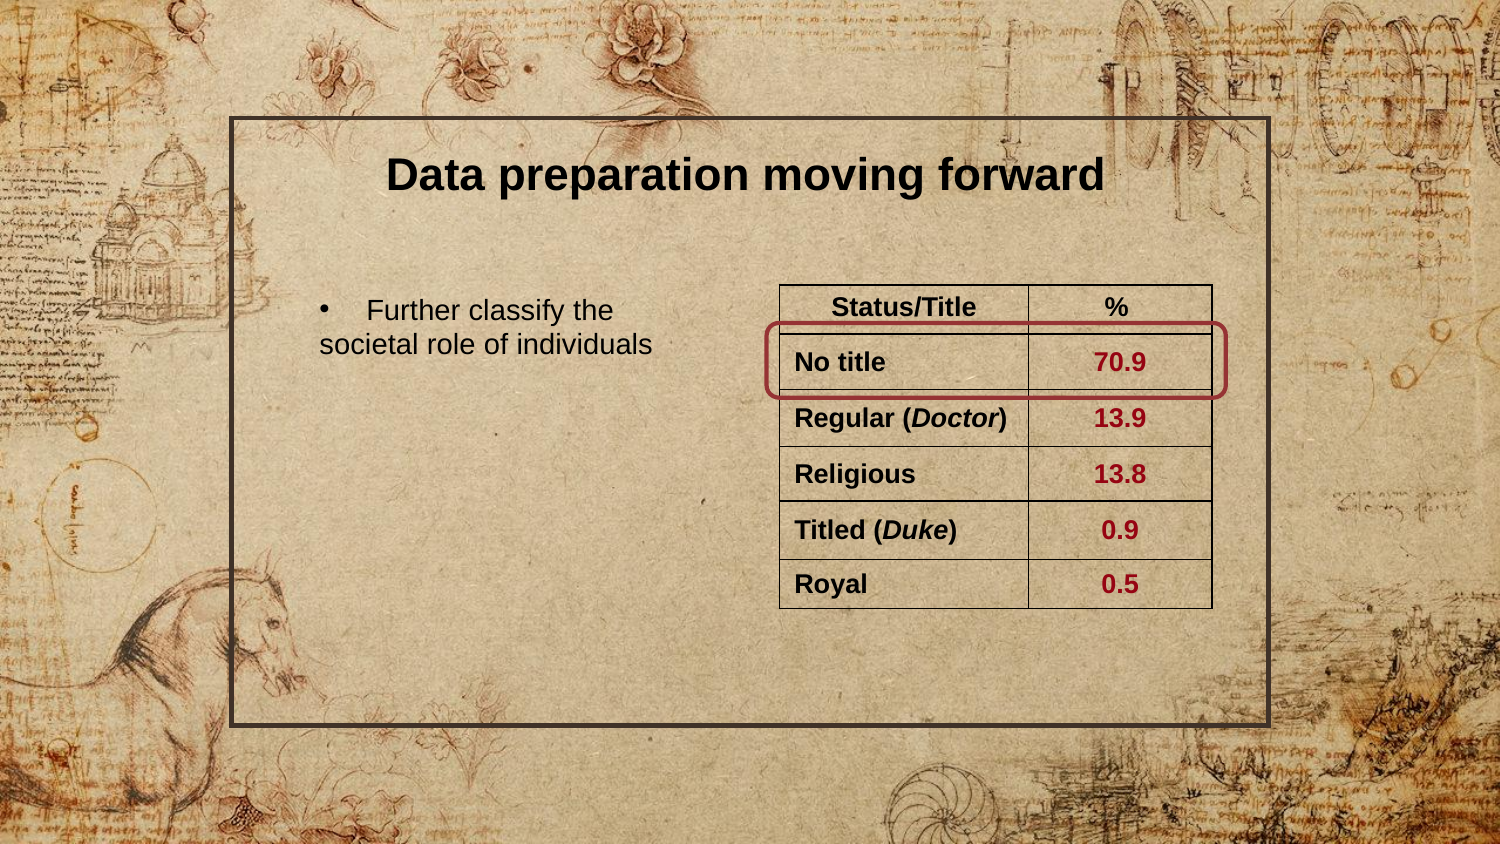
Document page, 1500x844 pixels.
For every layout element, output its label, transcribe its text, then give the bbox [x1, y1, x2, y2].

table_cell 0.5 [1029, 560, 1211, 608]
table_cell Royal [780, 560, 1028, 608]
picture [0, 0, 1500, 844]
text_box [764, 320, 1228, 400]
table_header % [1029, 286, 1211, 320]
table_header Status/Title [780, 286, 1028, 320]
table_cell Titled (Duke) [780, 502, 1028, 559]
list Data preparation moving forward [309, 130, 1183, 214]
text_box Further classify the societal role of individuals [304, 283, 738, 369]
table_cell 13.8 [1029, 447, 1211, 500]
table_cell 0.9 [1029, 502, 1211, 559]
table_cell 13.9 [1029, 400, 1211, 446]
table_cell Regular (Doctor) [780, 400, 1028, 446]
table_cell Religious [780, 447, 1028, 500]
